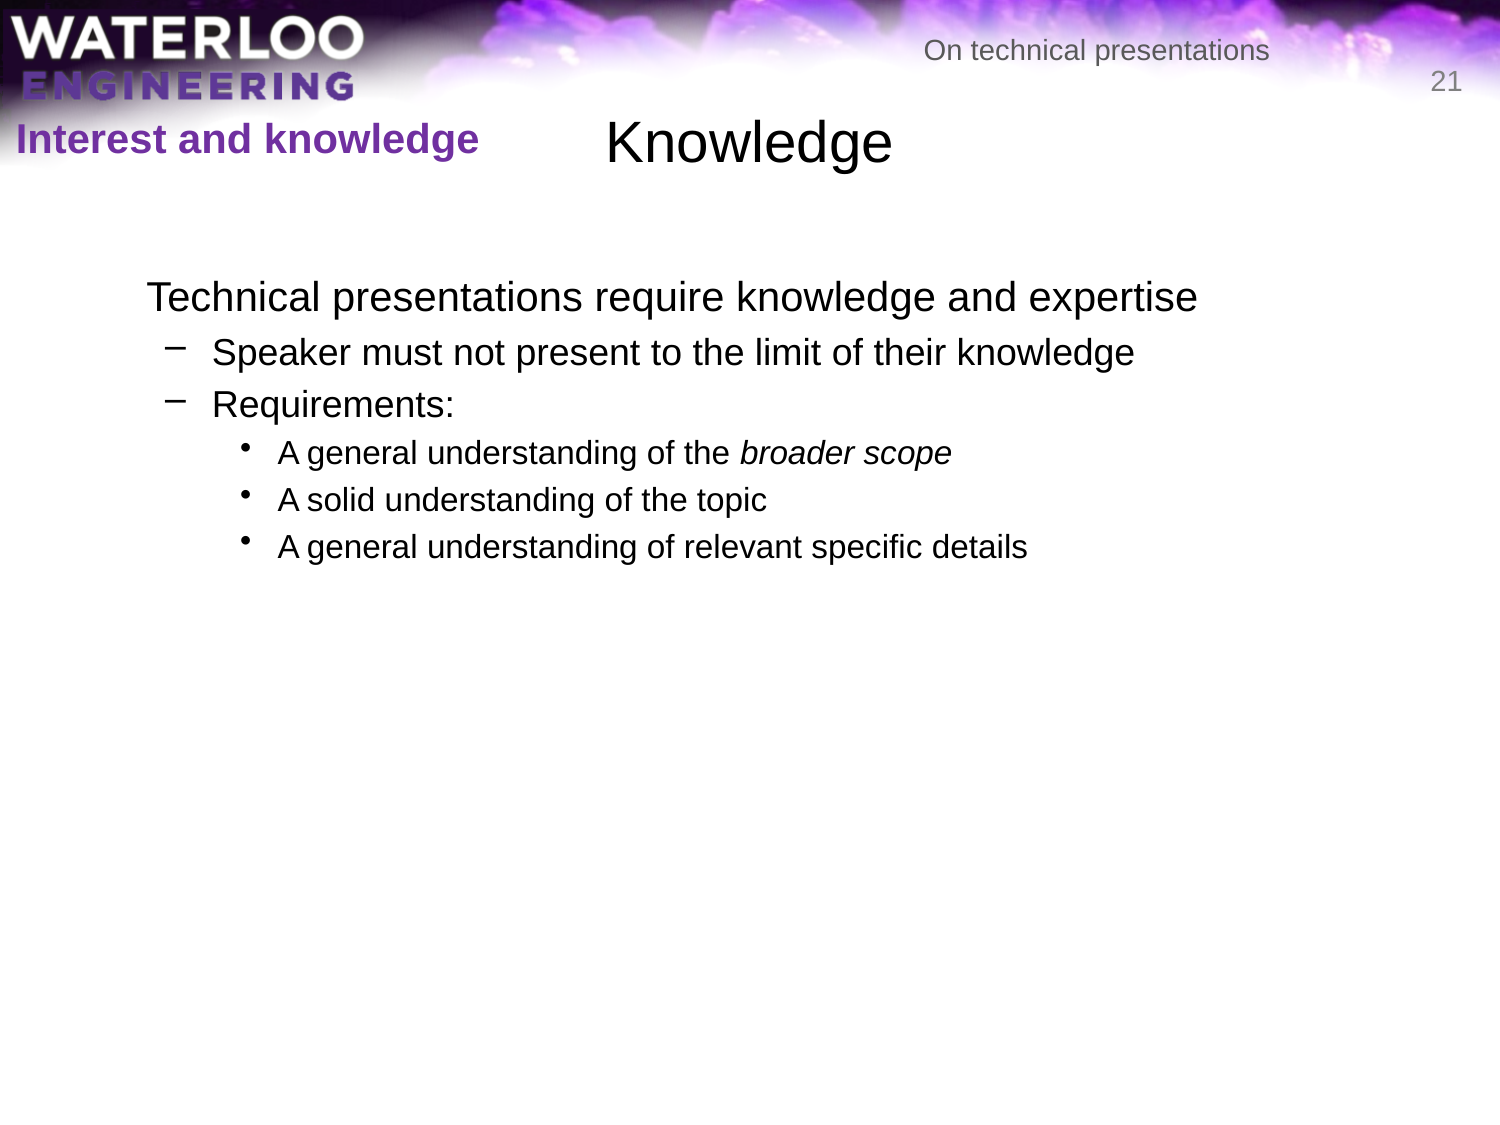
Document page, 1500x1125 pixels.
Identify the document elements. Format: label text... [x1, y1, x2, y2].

list Technical presentations require knowledge and expertise Speaker must not present to the limit of their knowledge Requirements: A general understanding of the broader scope A solid understanding of the topic A general understanding of relevant specific details [74, 262, 1426, 1006]
title Knowledge [74, 44, 1426, 233]
text_box Interest and knowledge [1, 104, 514, 169]
picture [0, 0, 1500, 1125]
slide_number 21 [1127, 54, 1479, 134]
